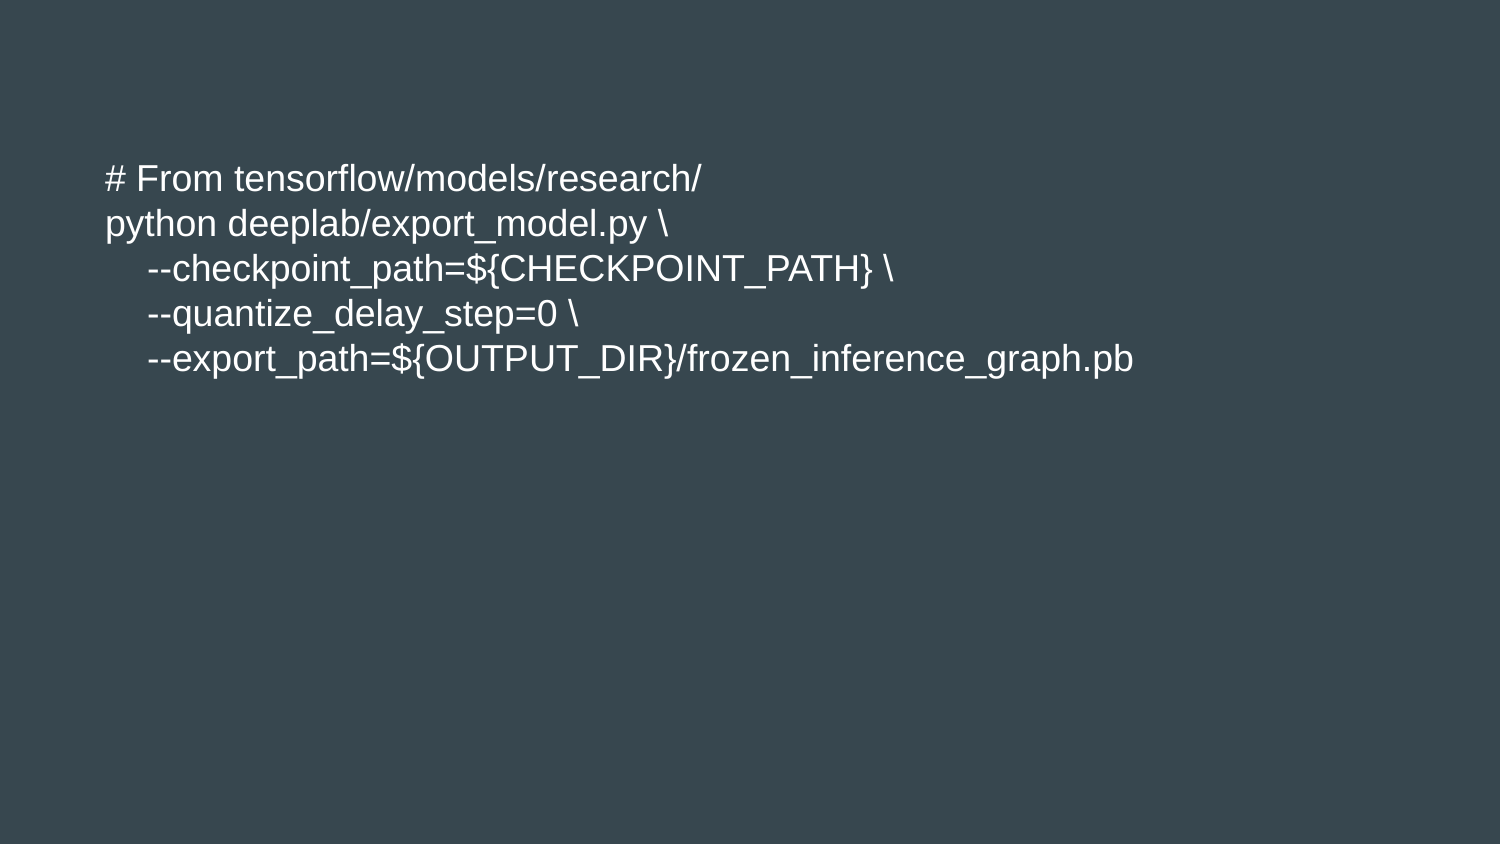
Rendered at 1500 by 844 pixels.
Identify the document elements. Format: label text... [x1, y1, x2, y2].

text_box # From tensorflow/models/research/ python deeplab/export_model.py \ --checkpoint_path=${CHECKPOINT_PATH} \ --quantize_delay_step=0 \ --export_path=${OUTPUT_DIR}/frozen_inference_graph.pb [90, 138, 1411, 631]
